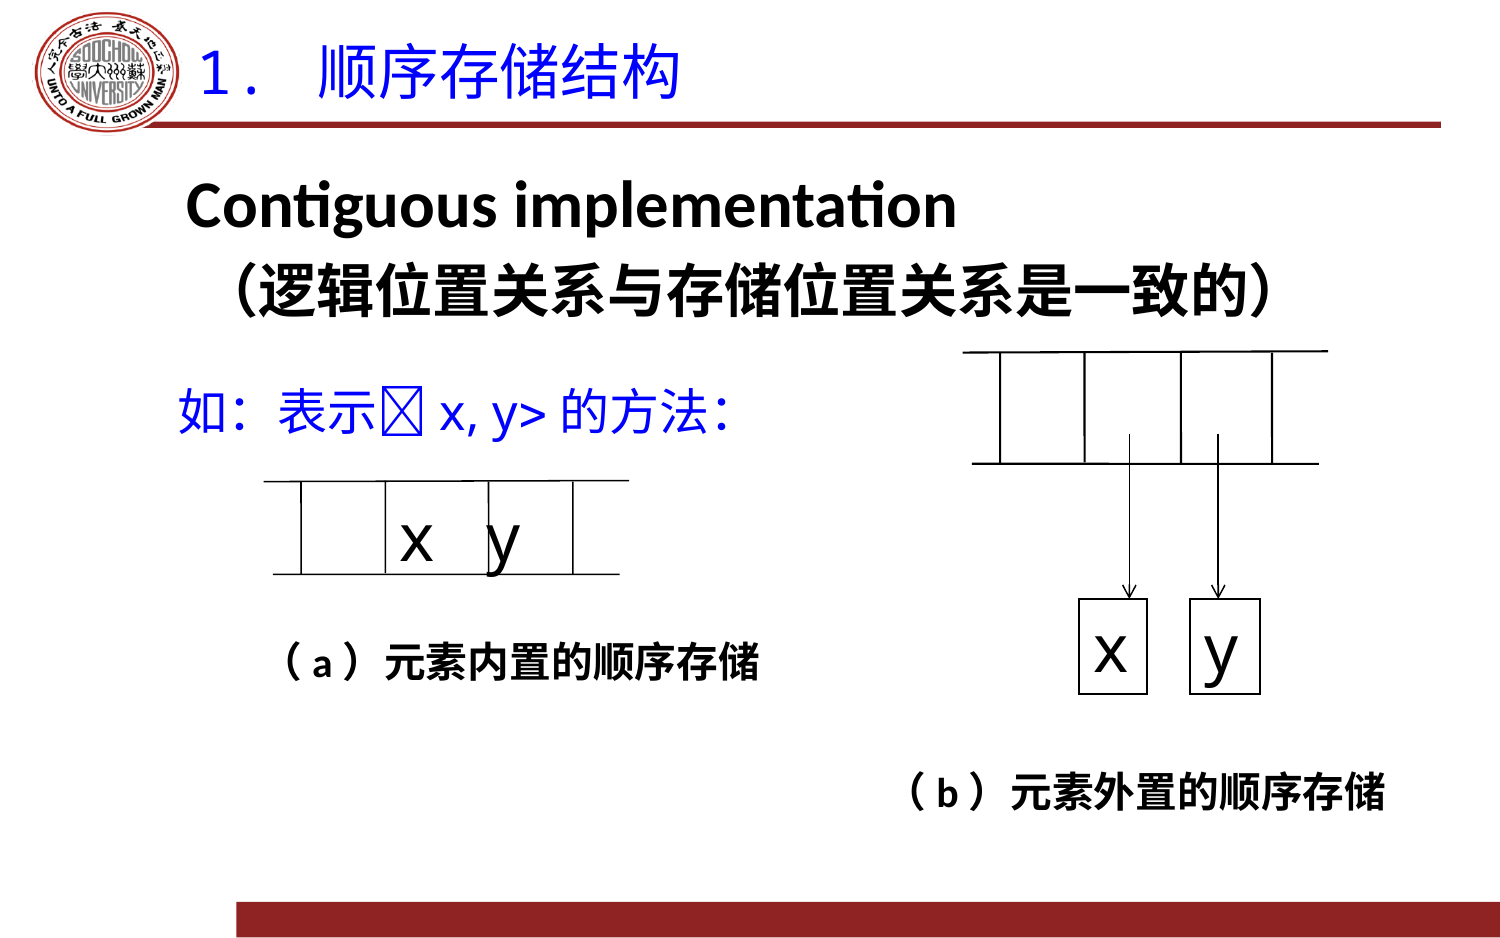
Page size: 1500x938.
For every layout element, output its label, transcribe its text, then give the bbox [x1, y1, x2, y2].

text_box （a）元素内置的顺序存储 [245, 628, 775, 694]
text_box （b）元素外置的顺序存储 [869, 758, 1401, 824]
text_box （逻辑位置关系与存储位置关系是一致的） [185, 246, 1322, 332]
picture [30, 8, 184, 136]
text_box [962, 350, 1329, 695]
text_box Contiguous implementation [156, 153, 1136, 249]
title 1. 顺序存储结构 [181, 25, 1441, 115]
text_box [263, 480, 630, 584]
text_box 如：表示x, y的方法： [162, 372, 775, 448]
